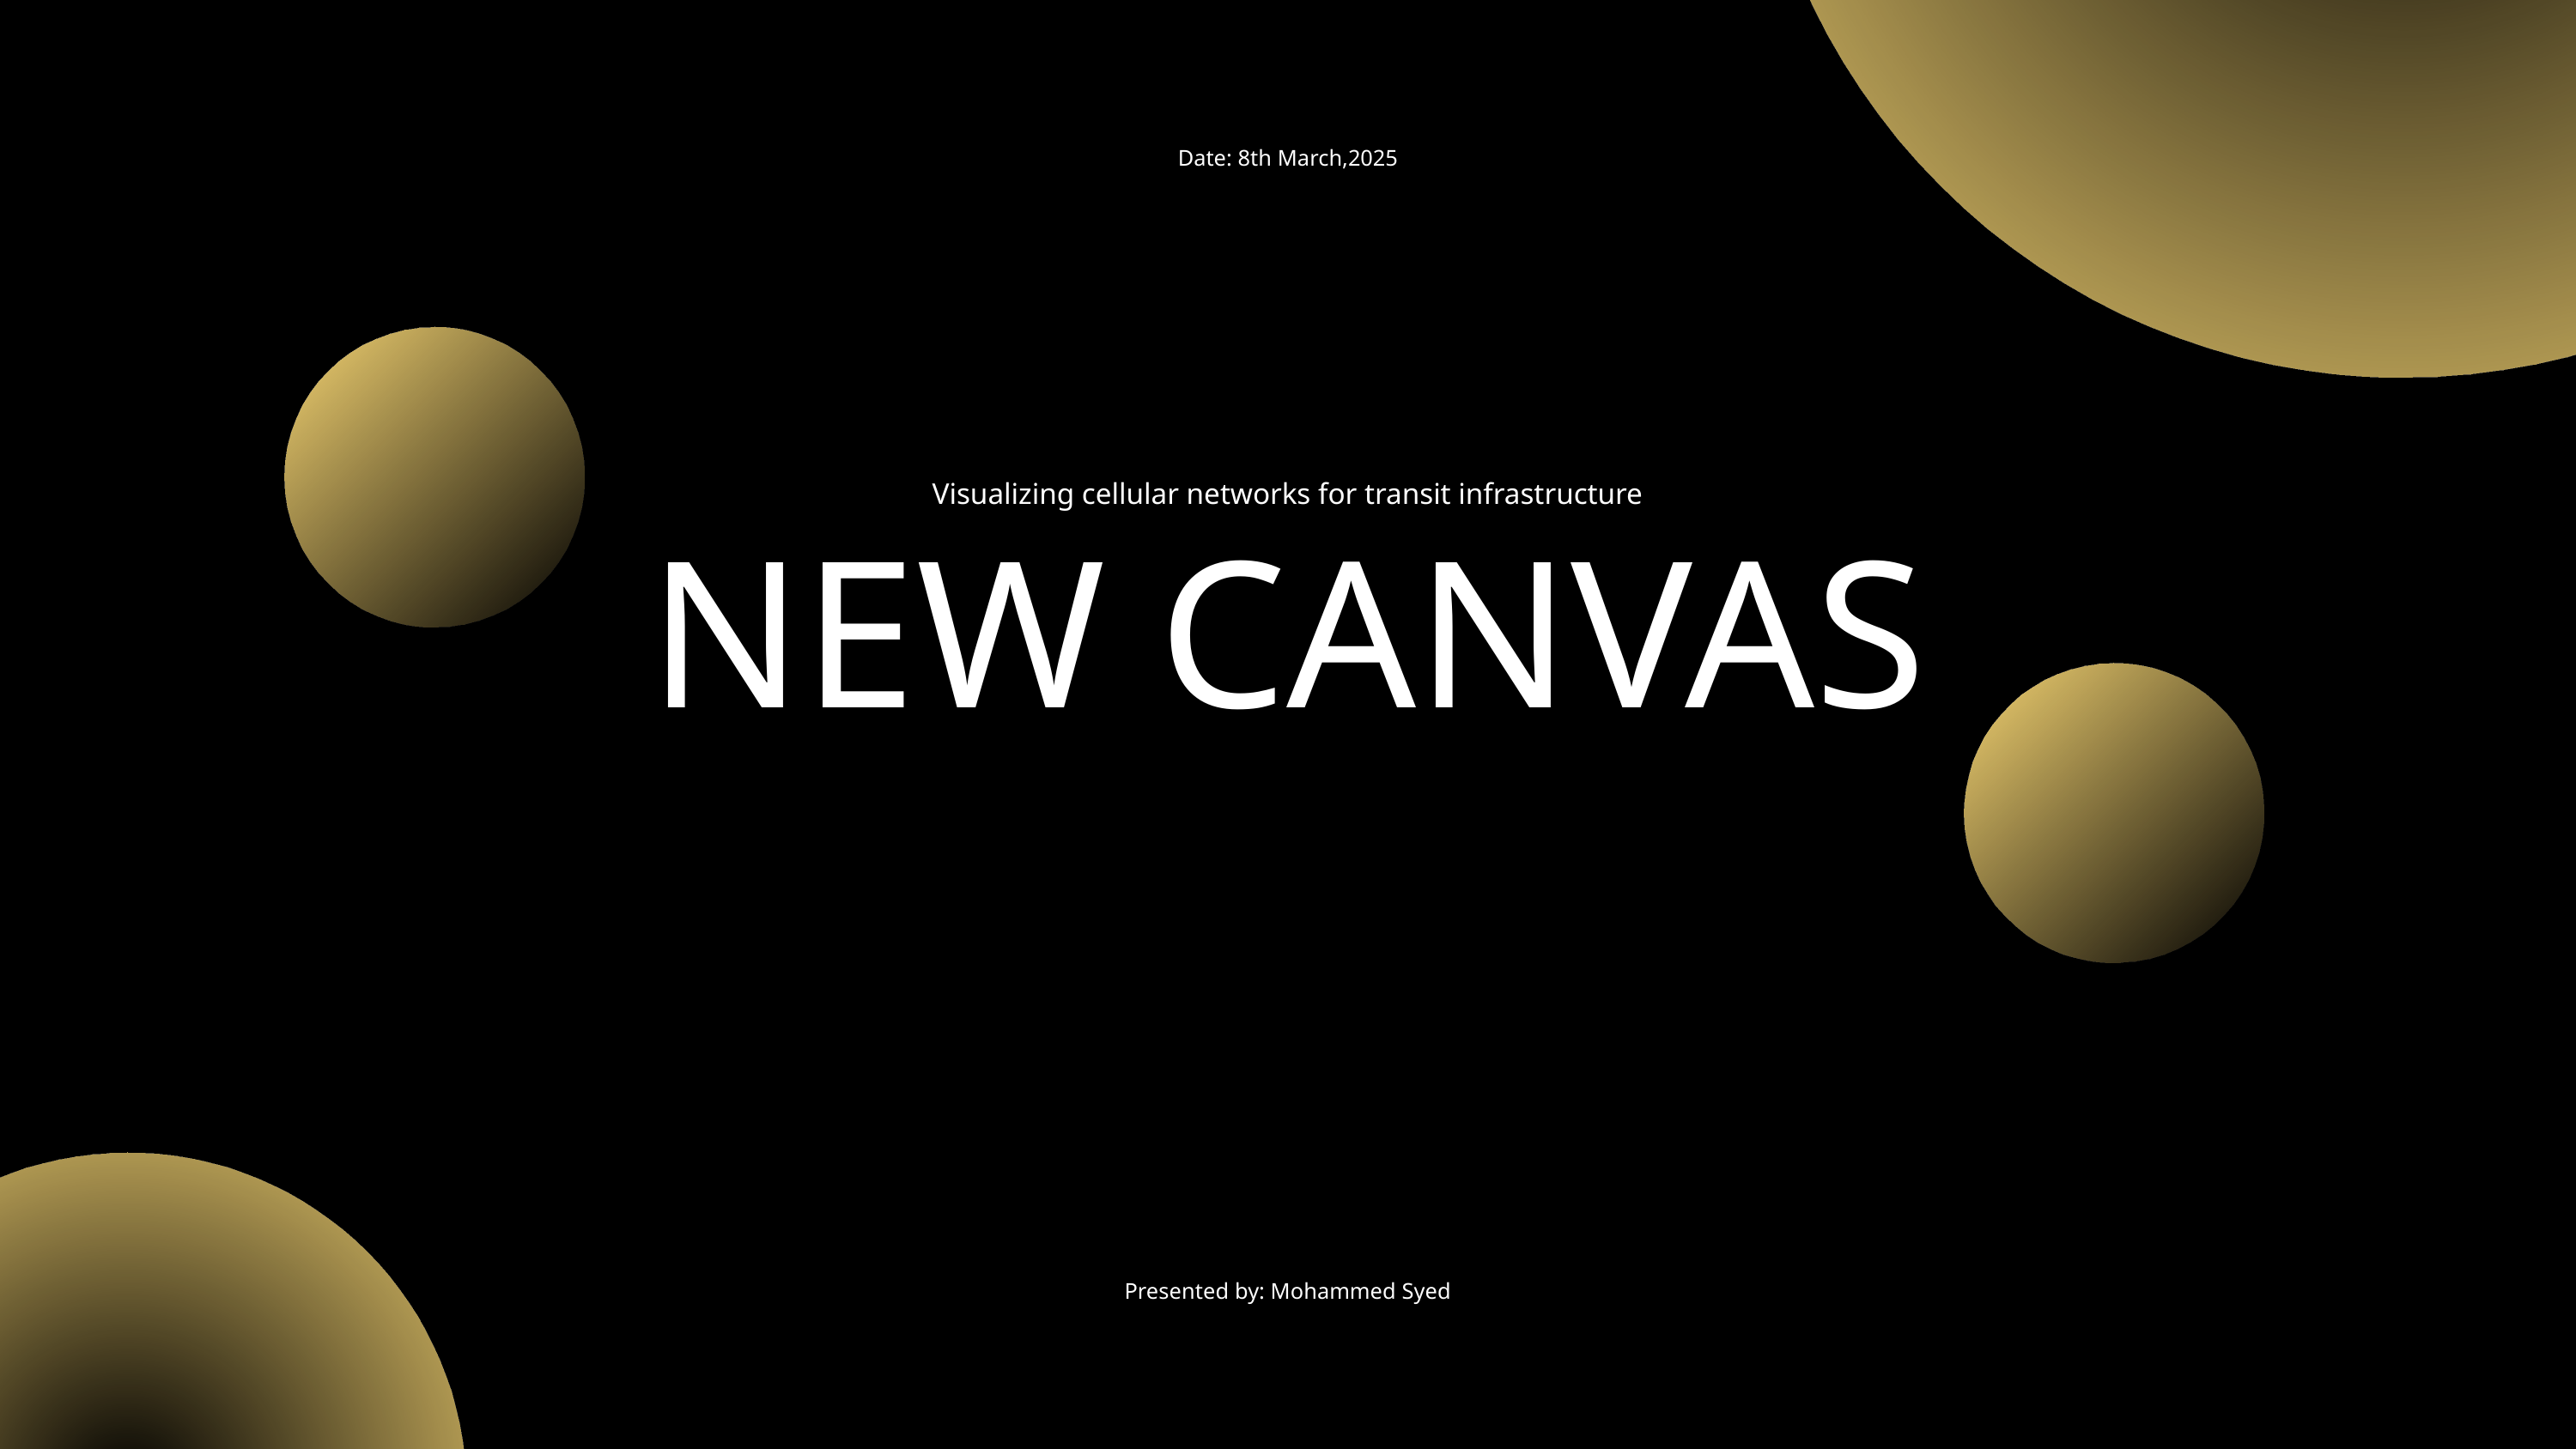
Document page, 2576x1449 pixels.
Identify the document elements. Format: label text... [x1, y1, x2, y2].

text_box Date: 8th March,2025 [972, 139, 1604, 171]
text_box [284, 326, 585, 627]
text_box NEW CANVAS [144, 529, 2432, 749]
text_box Visualizing cellular networks for transit infrastructure [827, 470, 1749, 511]
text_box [1963, 663, 2264, 964]
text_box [0, 1152, 467, 1449]
text_box Presented by: Mohammed Syed [972, 1273, 1604, 1304]
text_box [1748, 0, 2576, 378]
